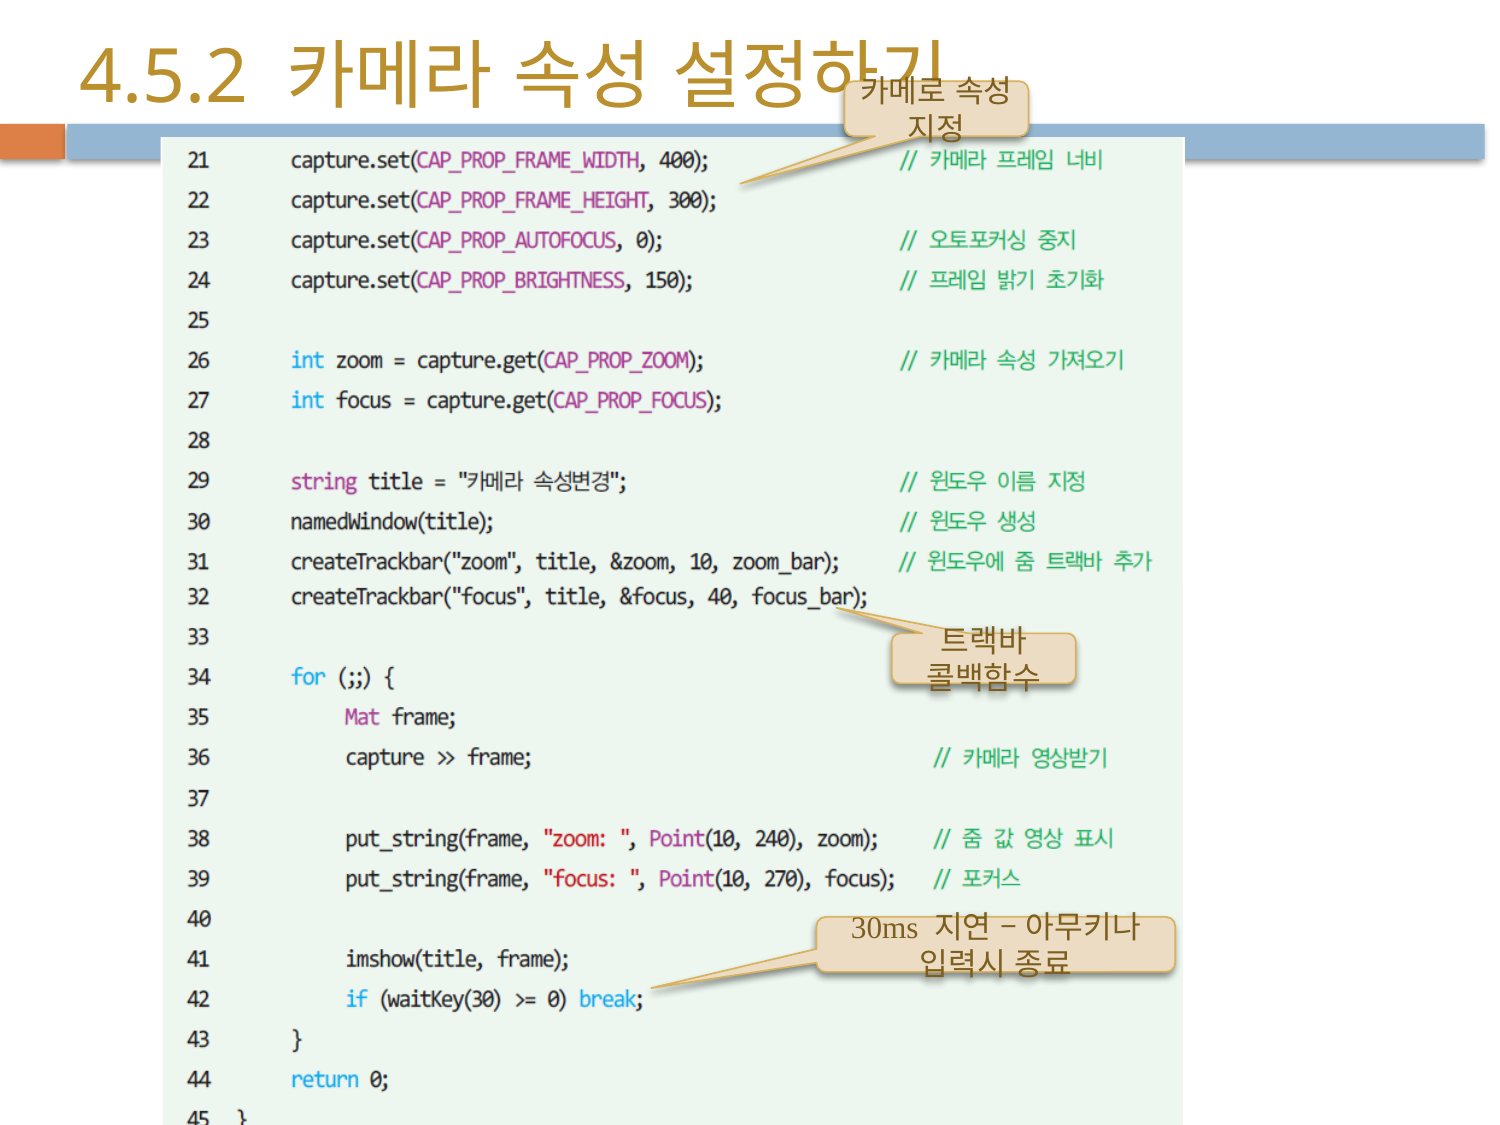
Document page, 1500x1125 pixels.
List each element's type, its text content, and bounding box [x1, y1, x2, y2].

title 4.5.2 카메라 속성 설정하기 [64, 7, 1471, 138]
text_box 카메로 속성 지정 [843, 80, 1030, 135]
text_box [159, 136, 1189, 1125]
